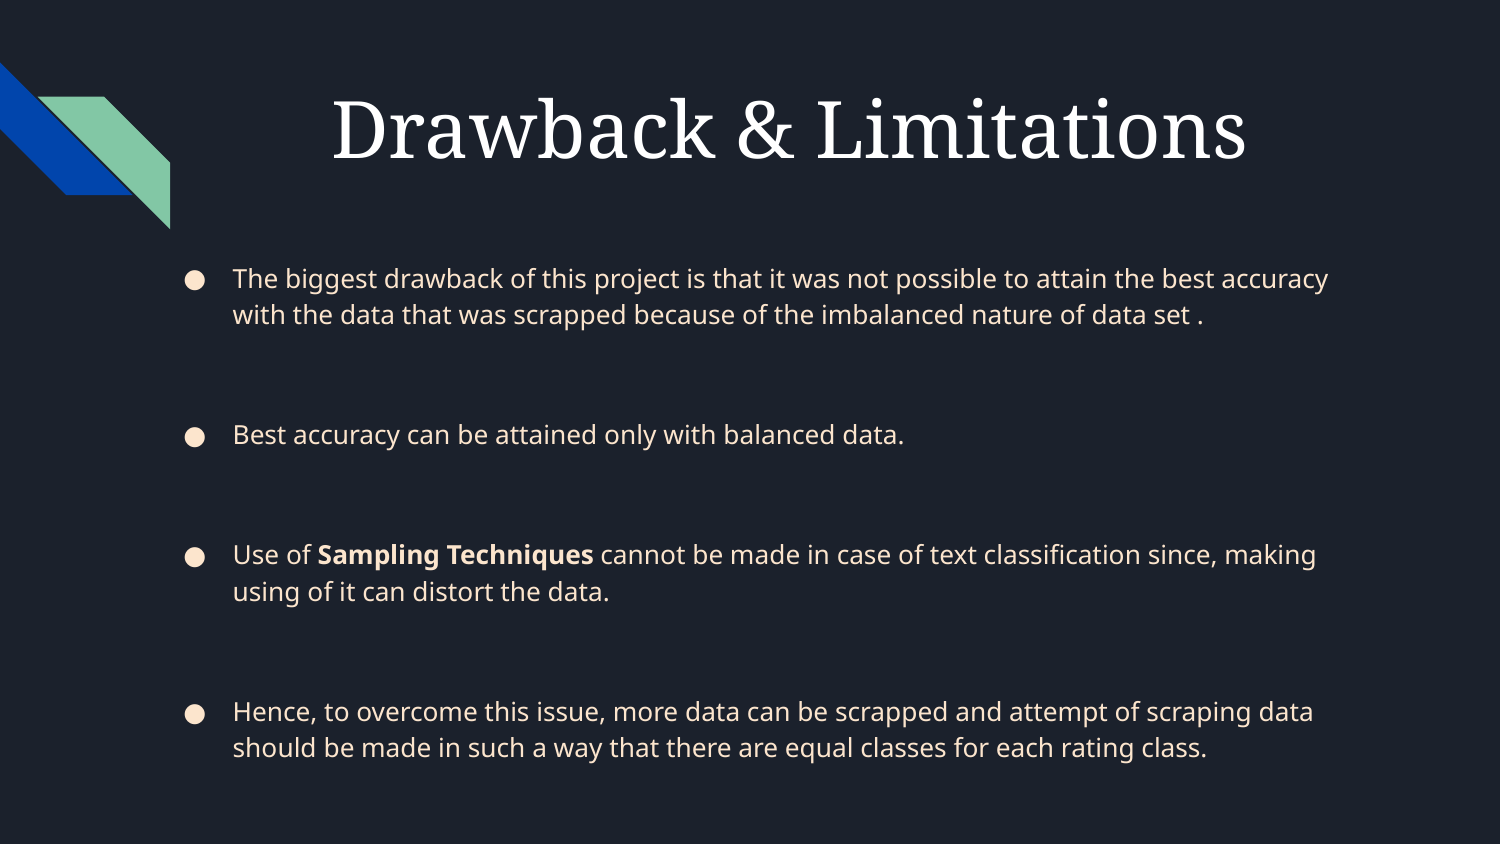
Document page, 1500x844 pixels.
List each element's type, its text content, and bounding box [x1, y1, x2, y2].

title Drawback & Limitations [212, 64, 1368, 215]
list The biggest drawback of this project is that it was not possible to attain the best accuracy with the data that was scrapped because of the imbalanced nature of data set . Best accuracy can be attained only with balanced data. Use of Sampling Techniques cannot be made in case of text classification since, making using of it can distort the data. Hence, to overcome this issue, more data can be scrapped and attempt of scraping data should be made in such a way that there are equal classes for each rating class. [145, 242, 1357, 810]
